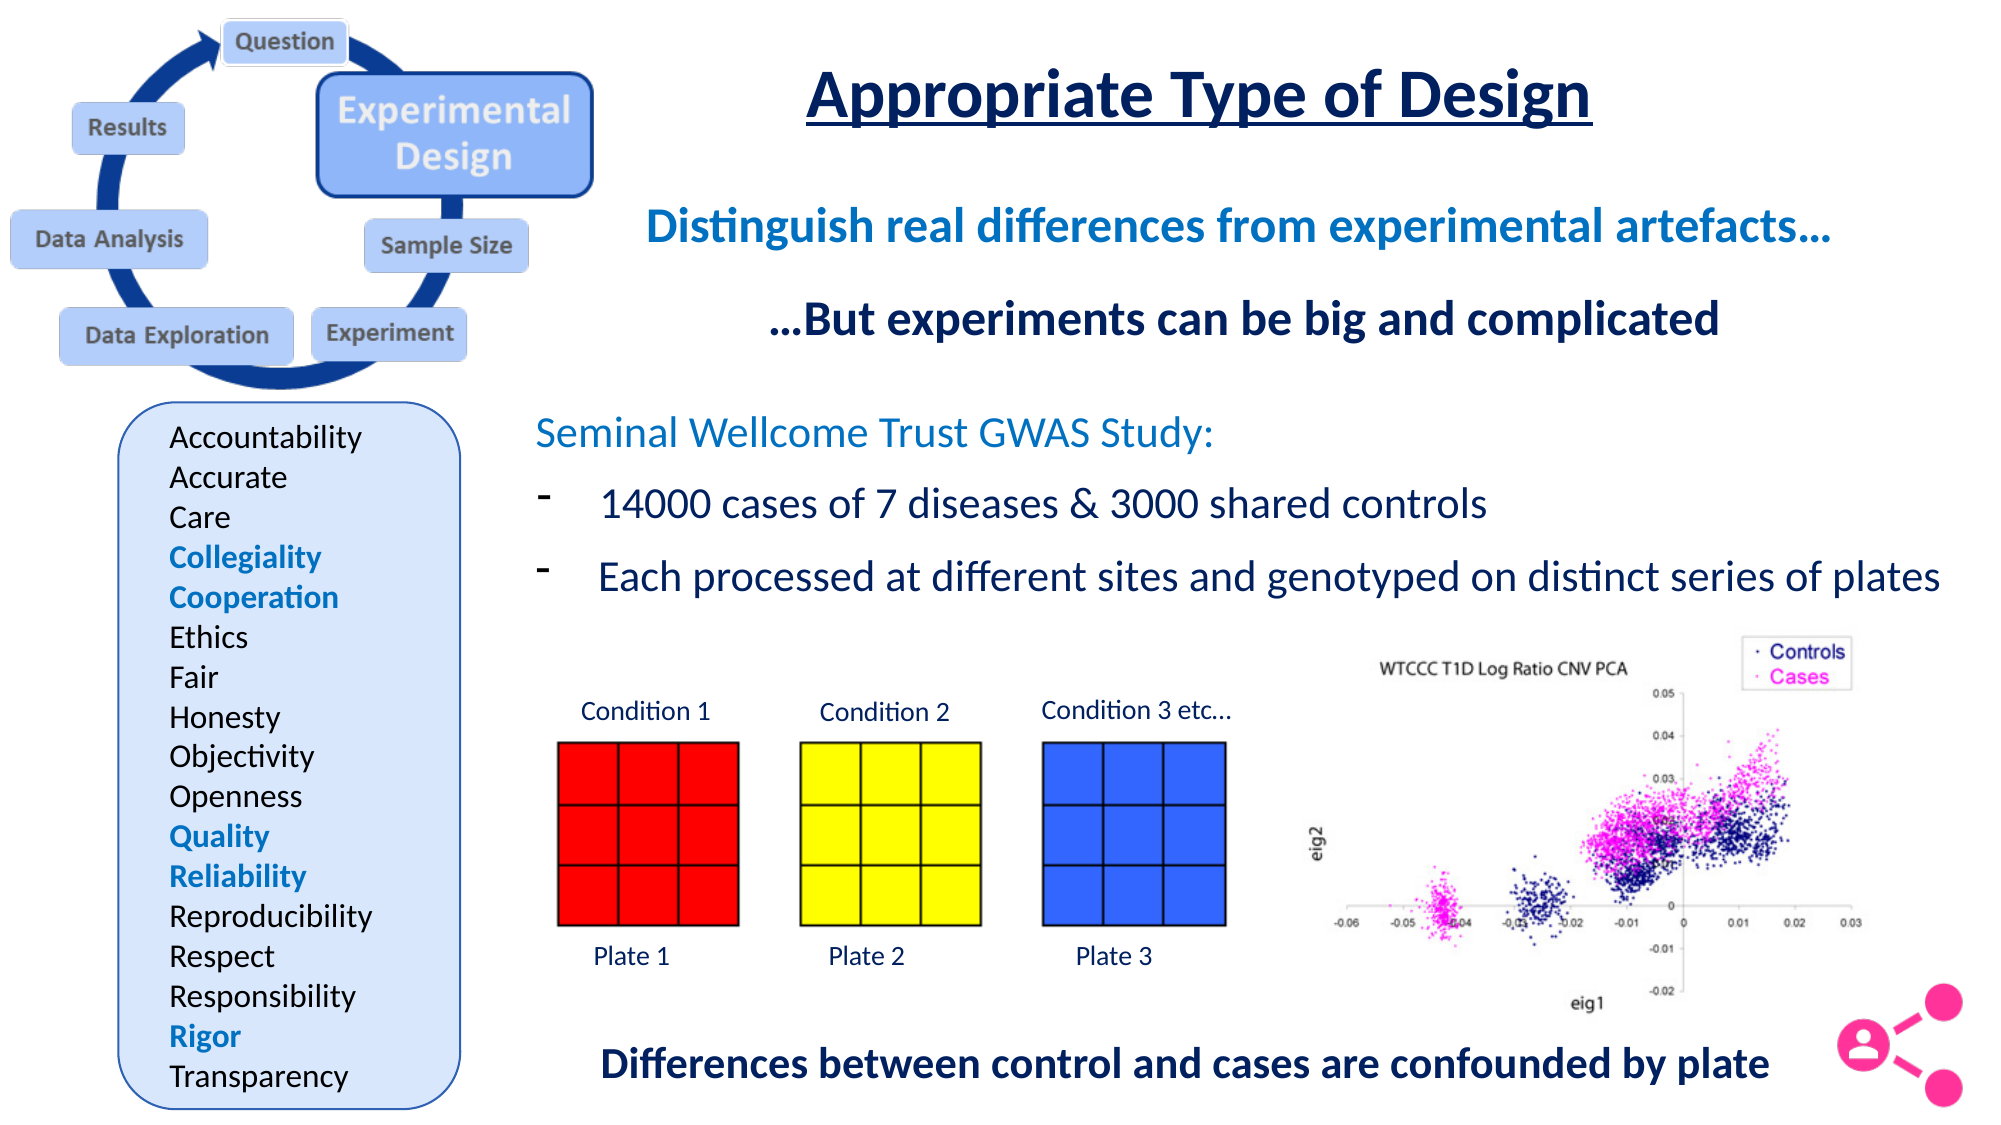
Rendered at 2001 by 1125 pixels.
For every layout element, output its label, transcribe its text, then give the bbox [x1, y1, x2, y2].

text_box Differences between control and cases are confounded by plate [585, 1026, 1794, 1095]
text_box Distinguish real differences from experimental artefacts… [639, 185, 1874, 261]
text_box Seminal Wellcome Trust GWAS Study: [520, 395, 1416, 464]
text_box Each processed at different sites and genotyped on distinct series of plates [520, 539, 1988, 608]
text_box …But experiments can be big and complicated [753, 277, 1874, 353]
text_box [118, 402, 461, 1110]
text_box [535, 684, 1285, 980]
picture [1290, 614, 2000, 1125]
picture [0, 15, 635, 392]
text_box Appropriate Type of Design [791, 40, 1608, 165]
text_box 14000 cases of 7 diseases & 3000 shared controls [522, 466, 1523, 535]
